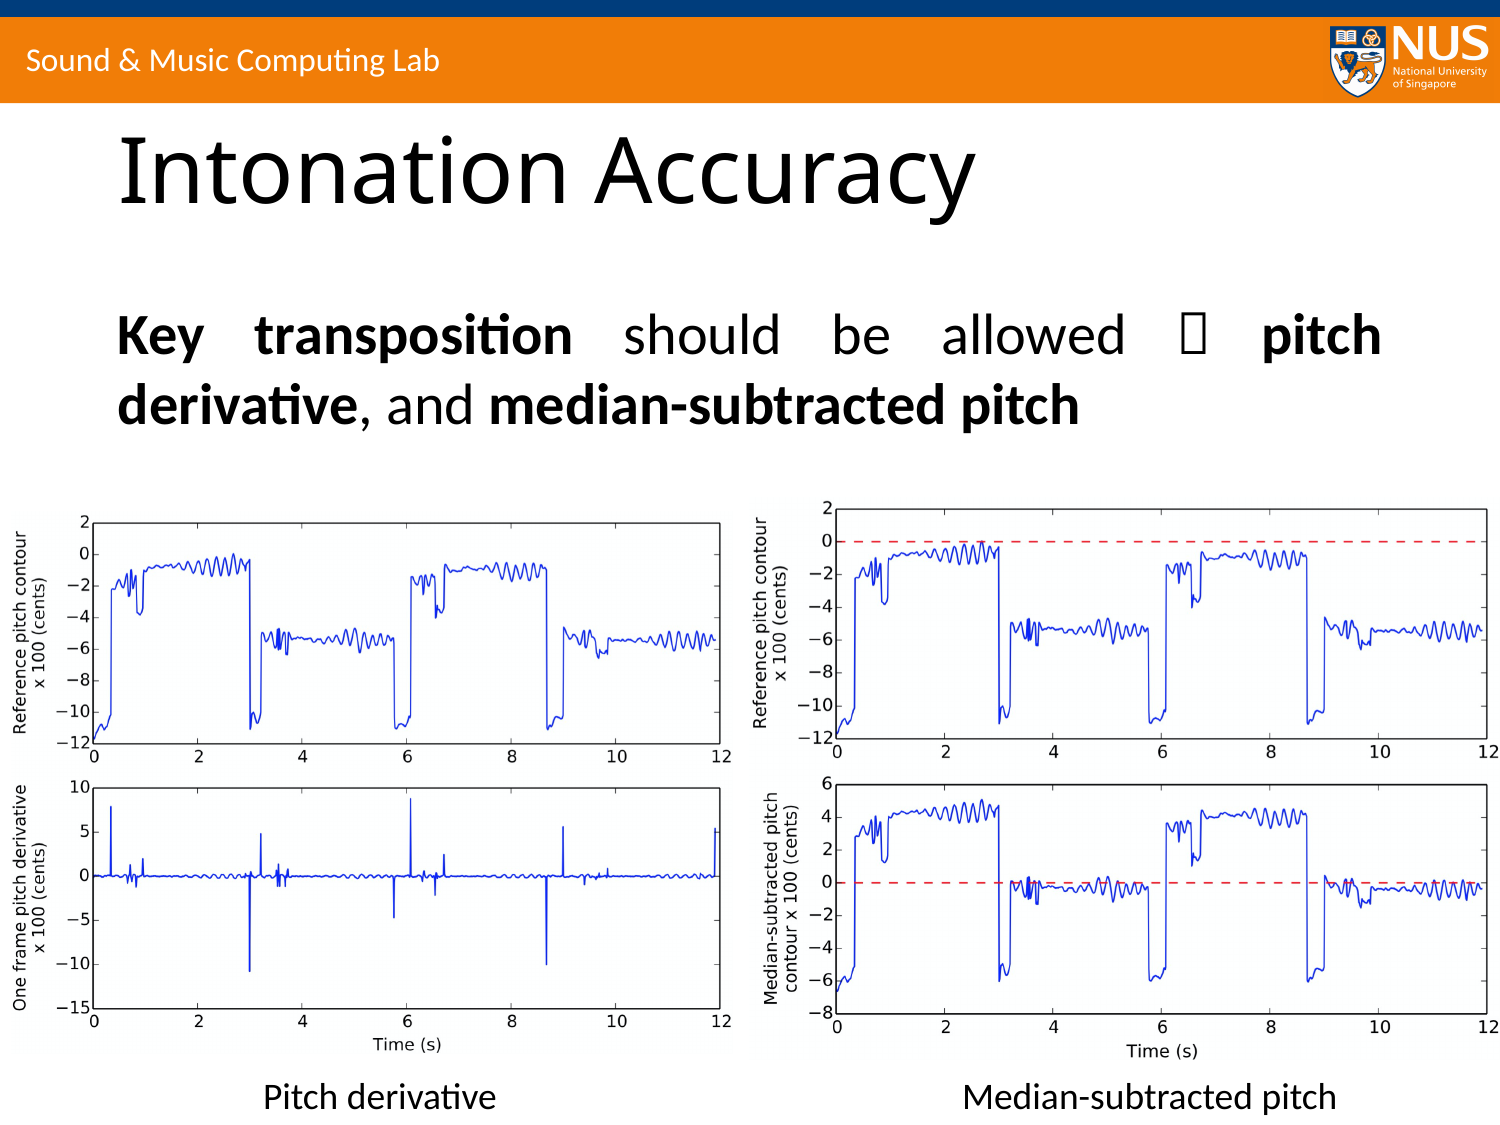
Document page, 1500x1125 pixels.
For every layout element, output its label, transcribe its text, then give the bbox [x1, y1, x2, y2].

text_box Key transposition should be allowed  pitch derivative, and median-subtracted pitch [103, 288, 1397, 444]
picture [749, 497, 1500, 1060]
picture [11, 511, 733, 1054]
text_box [0, 0, 1500, 104]
text_box Pitch derivative Median-subtracted pitch [47, 1064, 1460, 1125]
title Intonation Accuracy [103, 104, 1397, 284]
